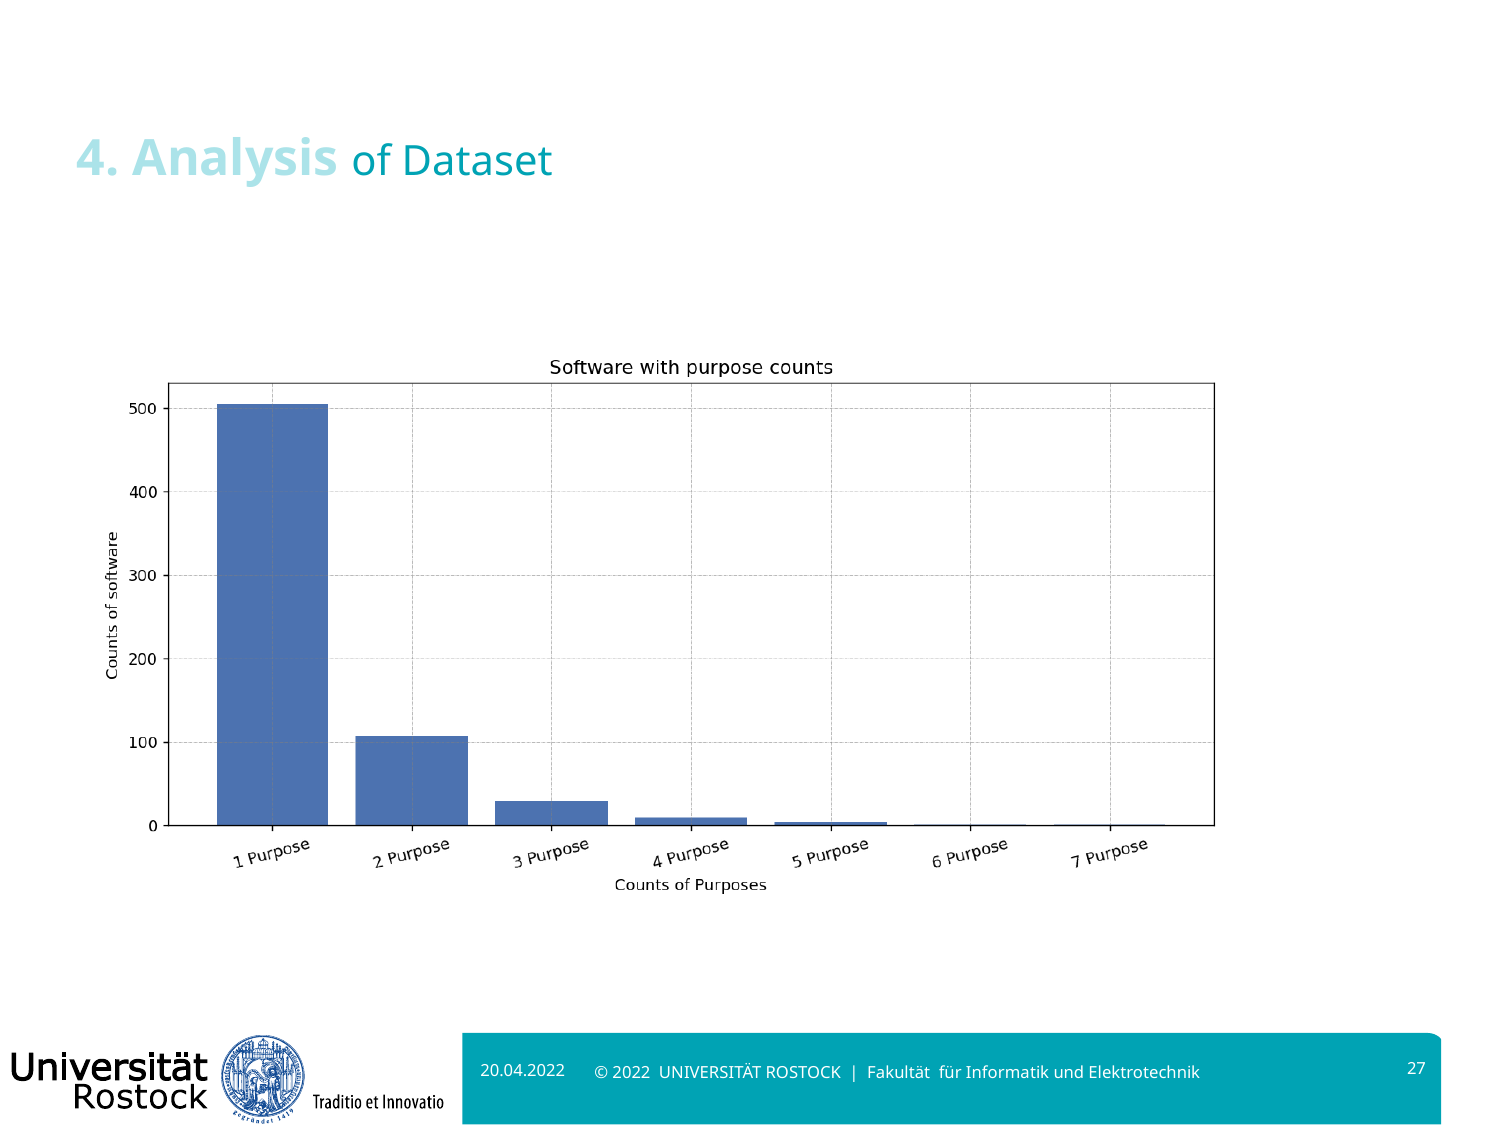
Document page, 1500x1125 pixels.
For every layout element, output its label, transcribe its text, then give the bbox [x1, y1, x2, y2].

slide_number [480, 1051, 595, 1096]
slide_number 27 [1360, 1051, 1442, 1096]
picture [88, 340, 1230, 912]
footer © 2022 UNIVERSITÄT ROSTOCK | Fakultät für Informatik und Elektrotechnik [594, 1054, 1360, 1096]
title 4. Analysis of Dataset [76, 65, 1442, 209]
